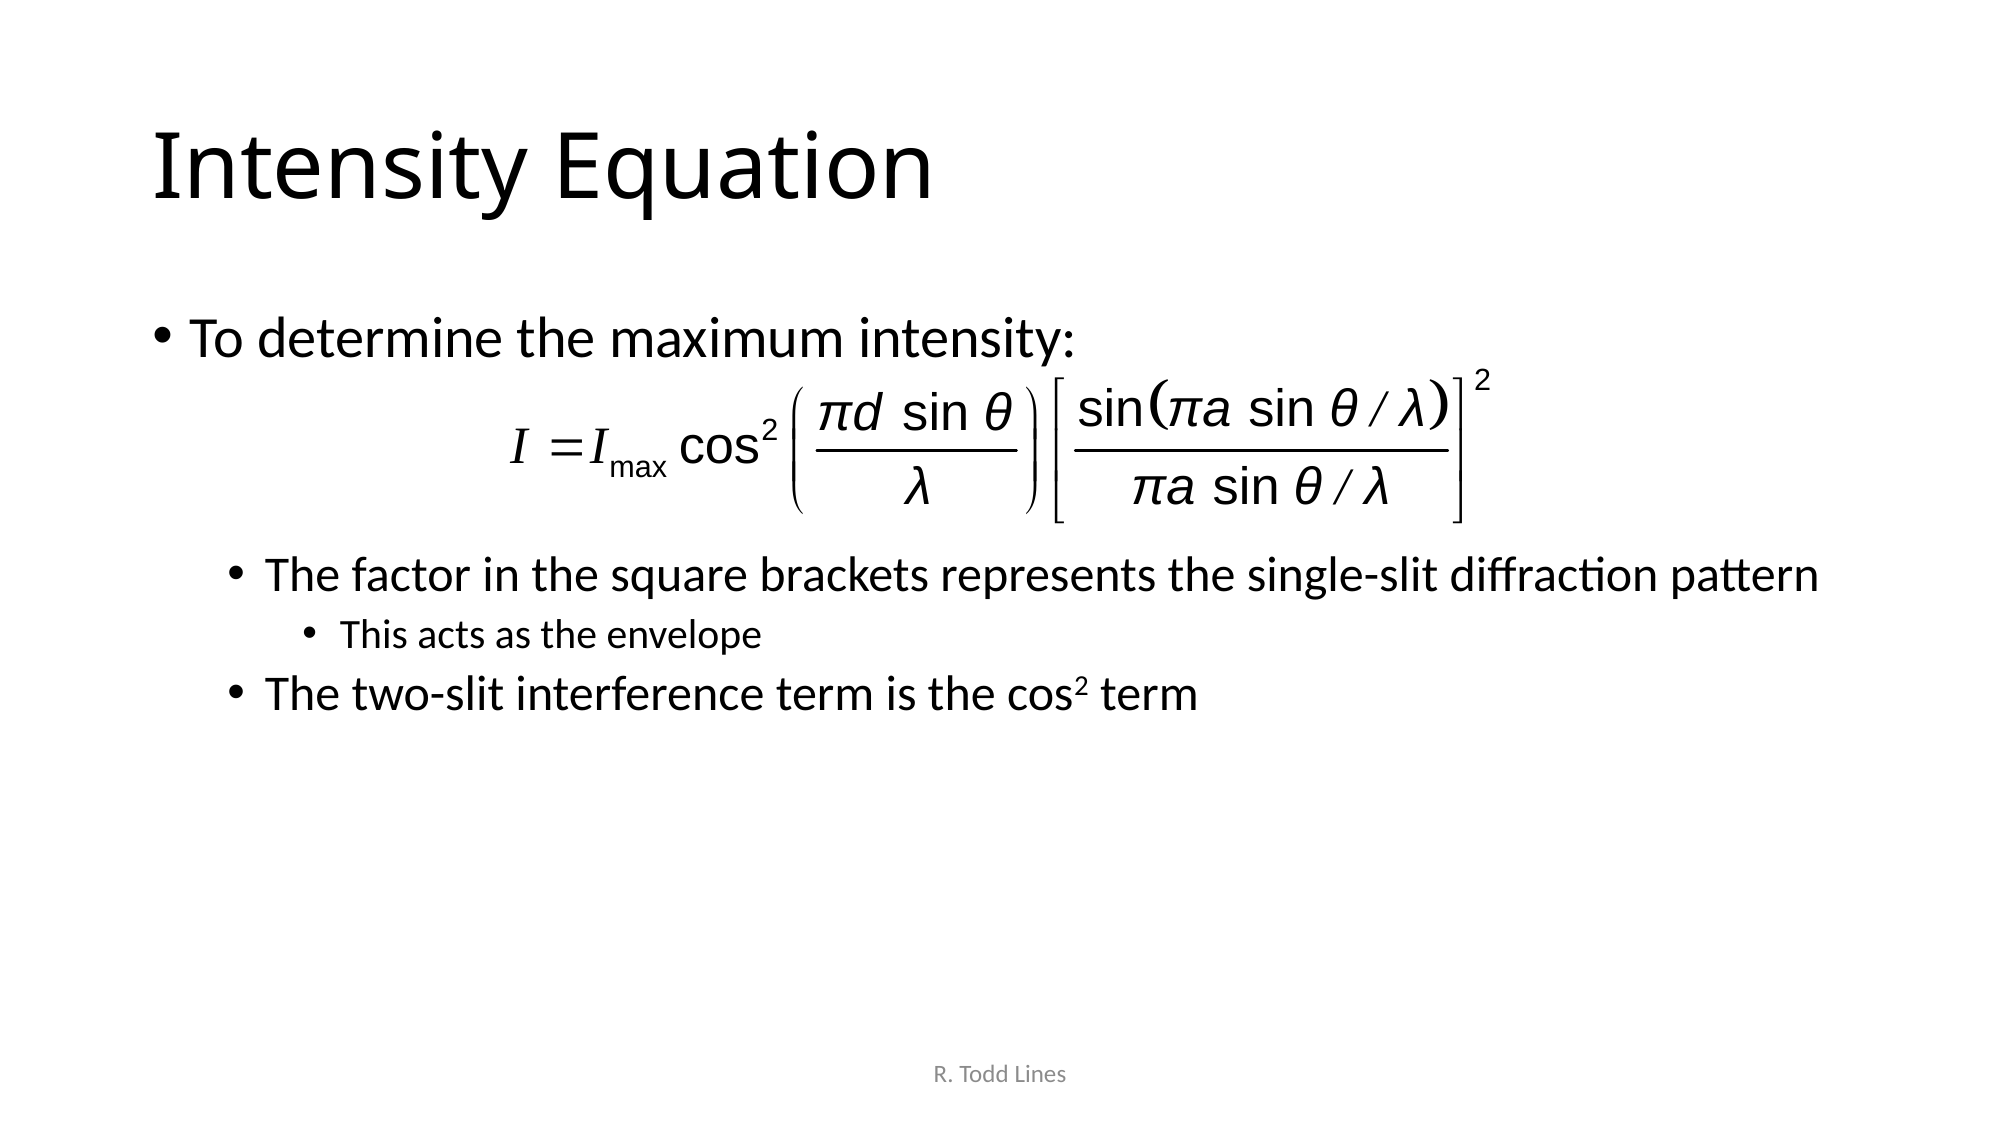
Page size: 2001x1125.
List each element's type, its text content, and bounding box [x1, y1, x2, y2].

list To determine the maximum intensity: The factor in the square brackets represents the single-slit diffraction pattern This acts as the envelope The two-slit interference term is the cos2 term [137, 299, 1863, 1014]
footer R. Todd Lines [662, 1042, 1338, 1103]
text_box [499, 354, 1500, 534]
title Intensity Equation [137, 59, 1863, 278]
